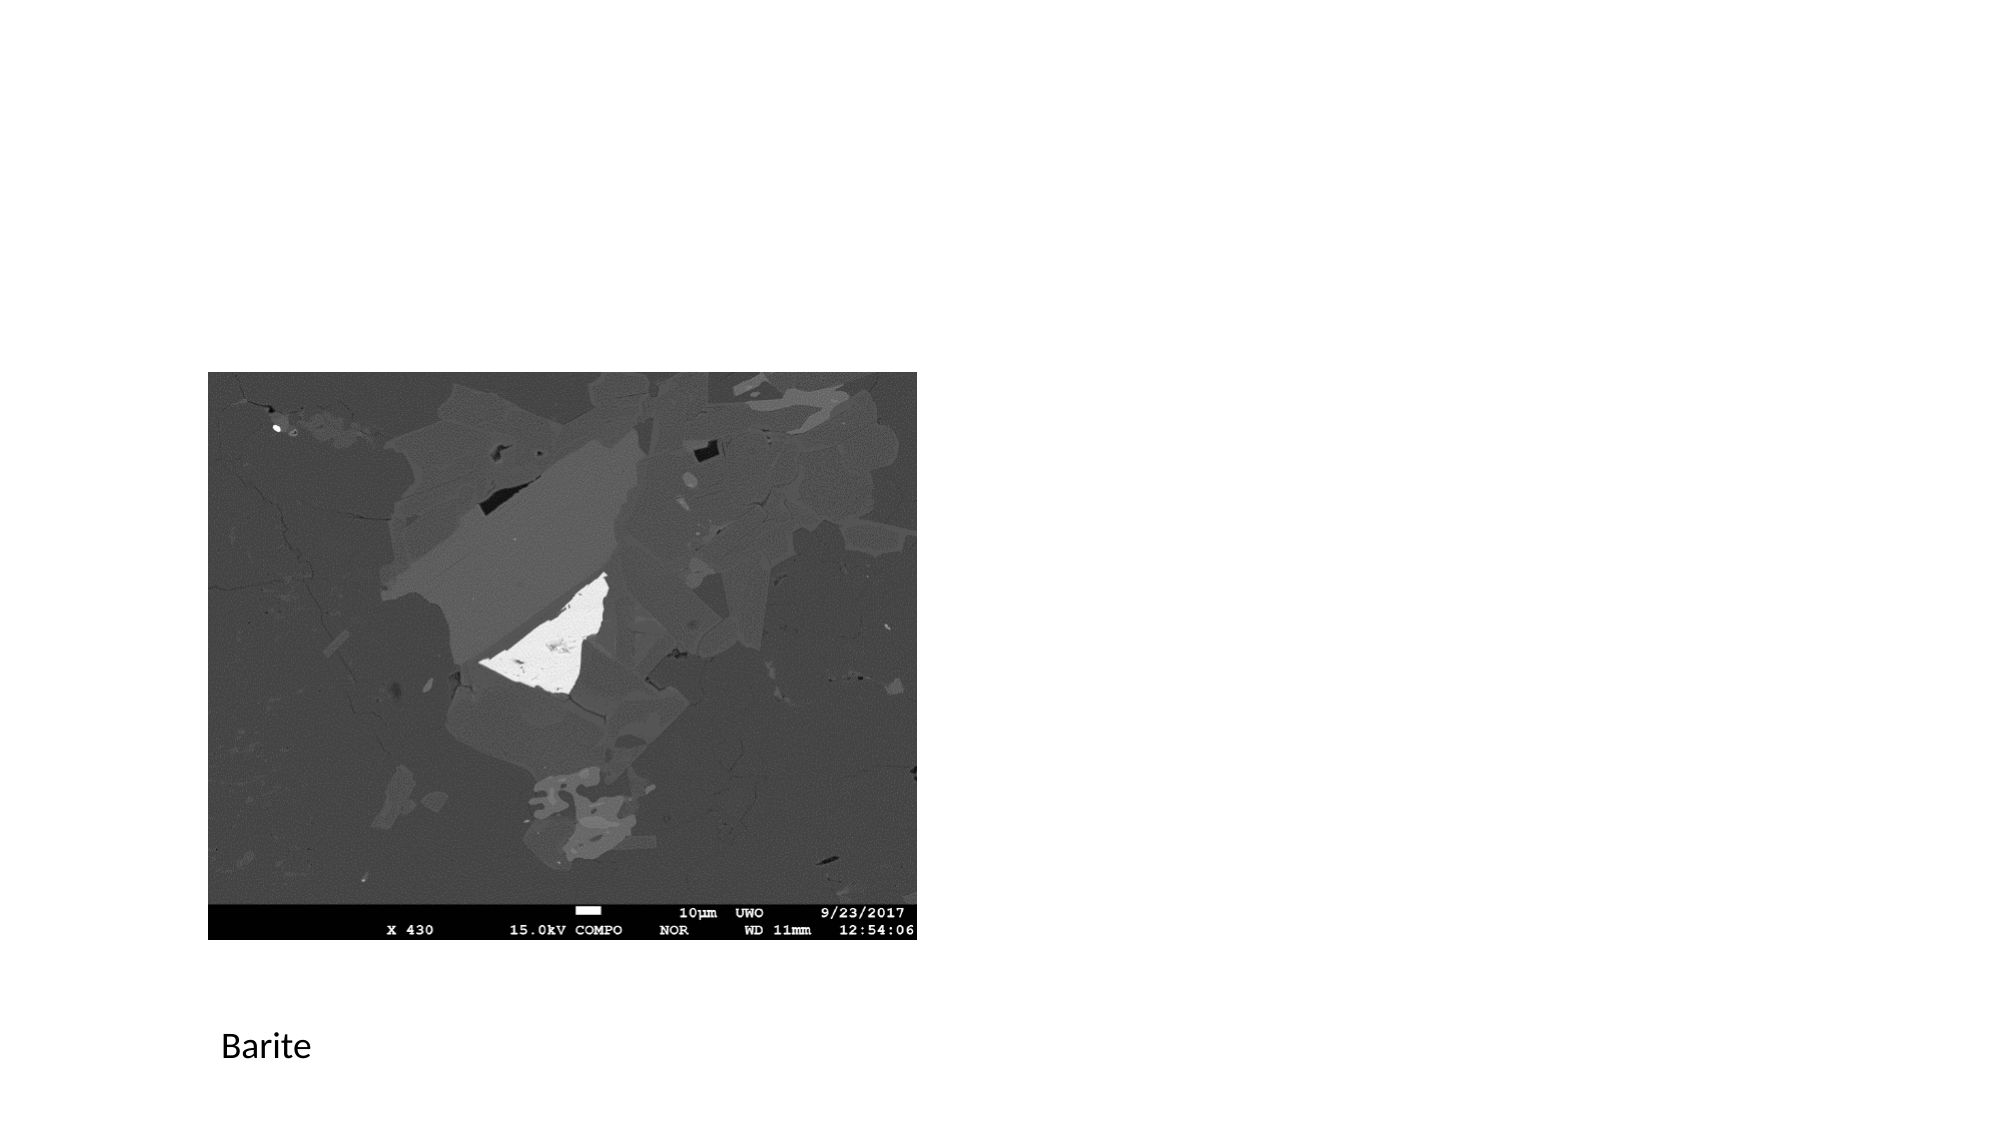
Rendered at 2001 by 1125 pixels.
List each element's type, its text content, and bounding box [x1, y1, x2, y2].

text_box Barite [206, 1013, 930, 1073]
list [208, 372, 917, 940]
